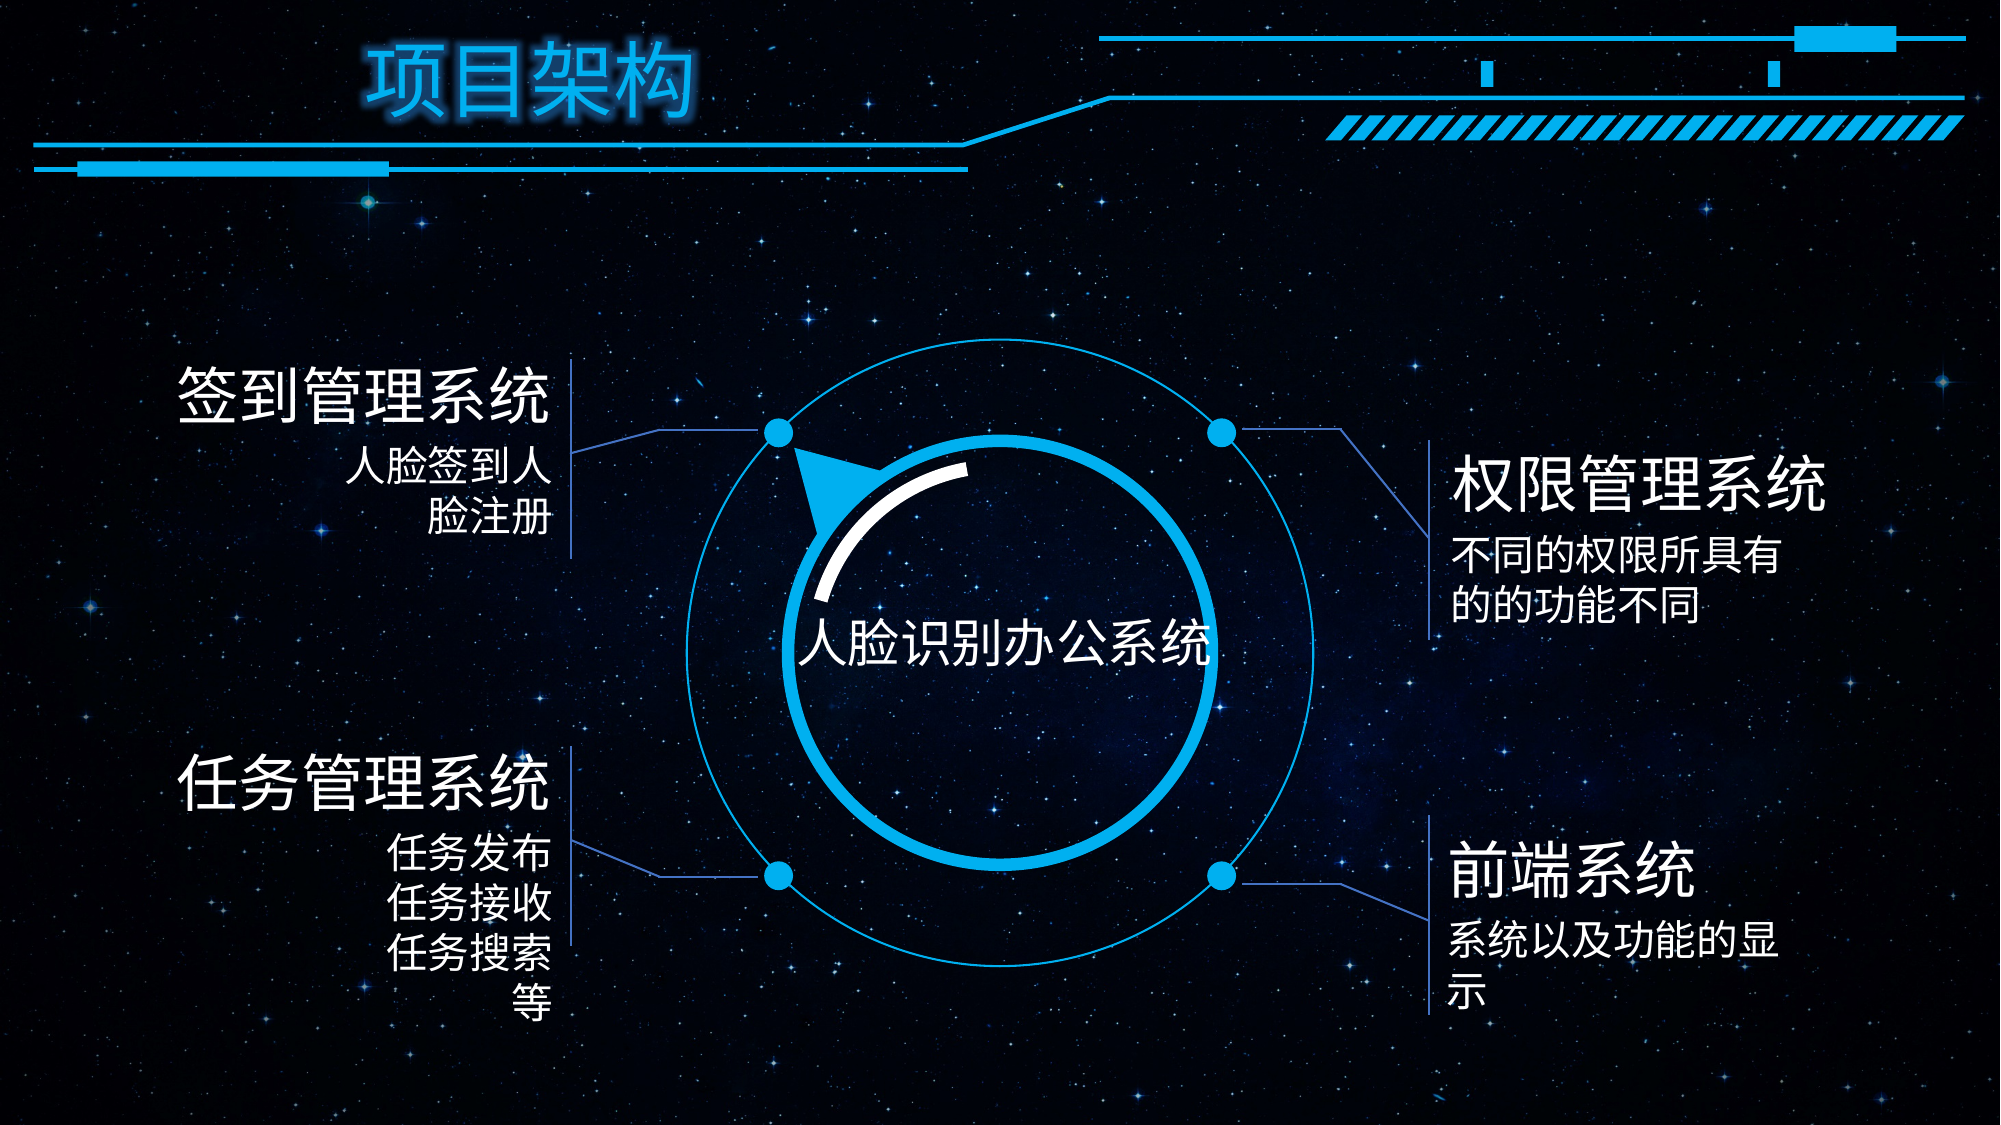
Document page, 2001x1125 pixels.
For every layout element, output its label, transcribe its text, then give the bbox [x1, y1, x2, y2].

picture [0, 0, 2000, 1125]
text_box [686, 339, 1314, 967]
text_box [1241, 428, 1845, 640]
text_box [1241, 815, 1831, 1023]
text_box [158, 736, 758, 1037]
text_box 项目架构 [349, 20, 712, 136]
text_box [806, 459, 1194, 847]
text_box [158, 349, 758, 559]
